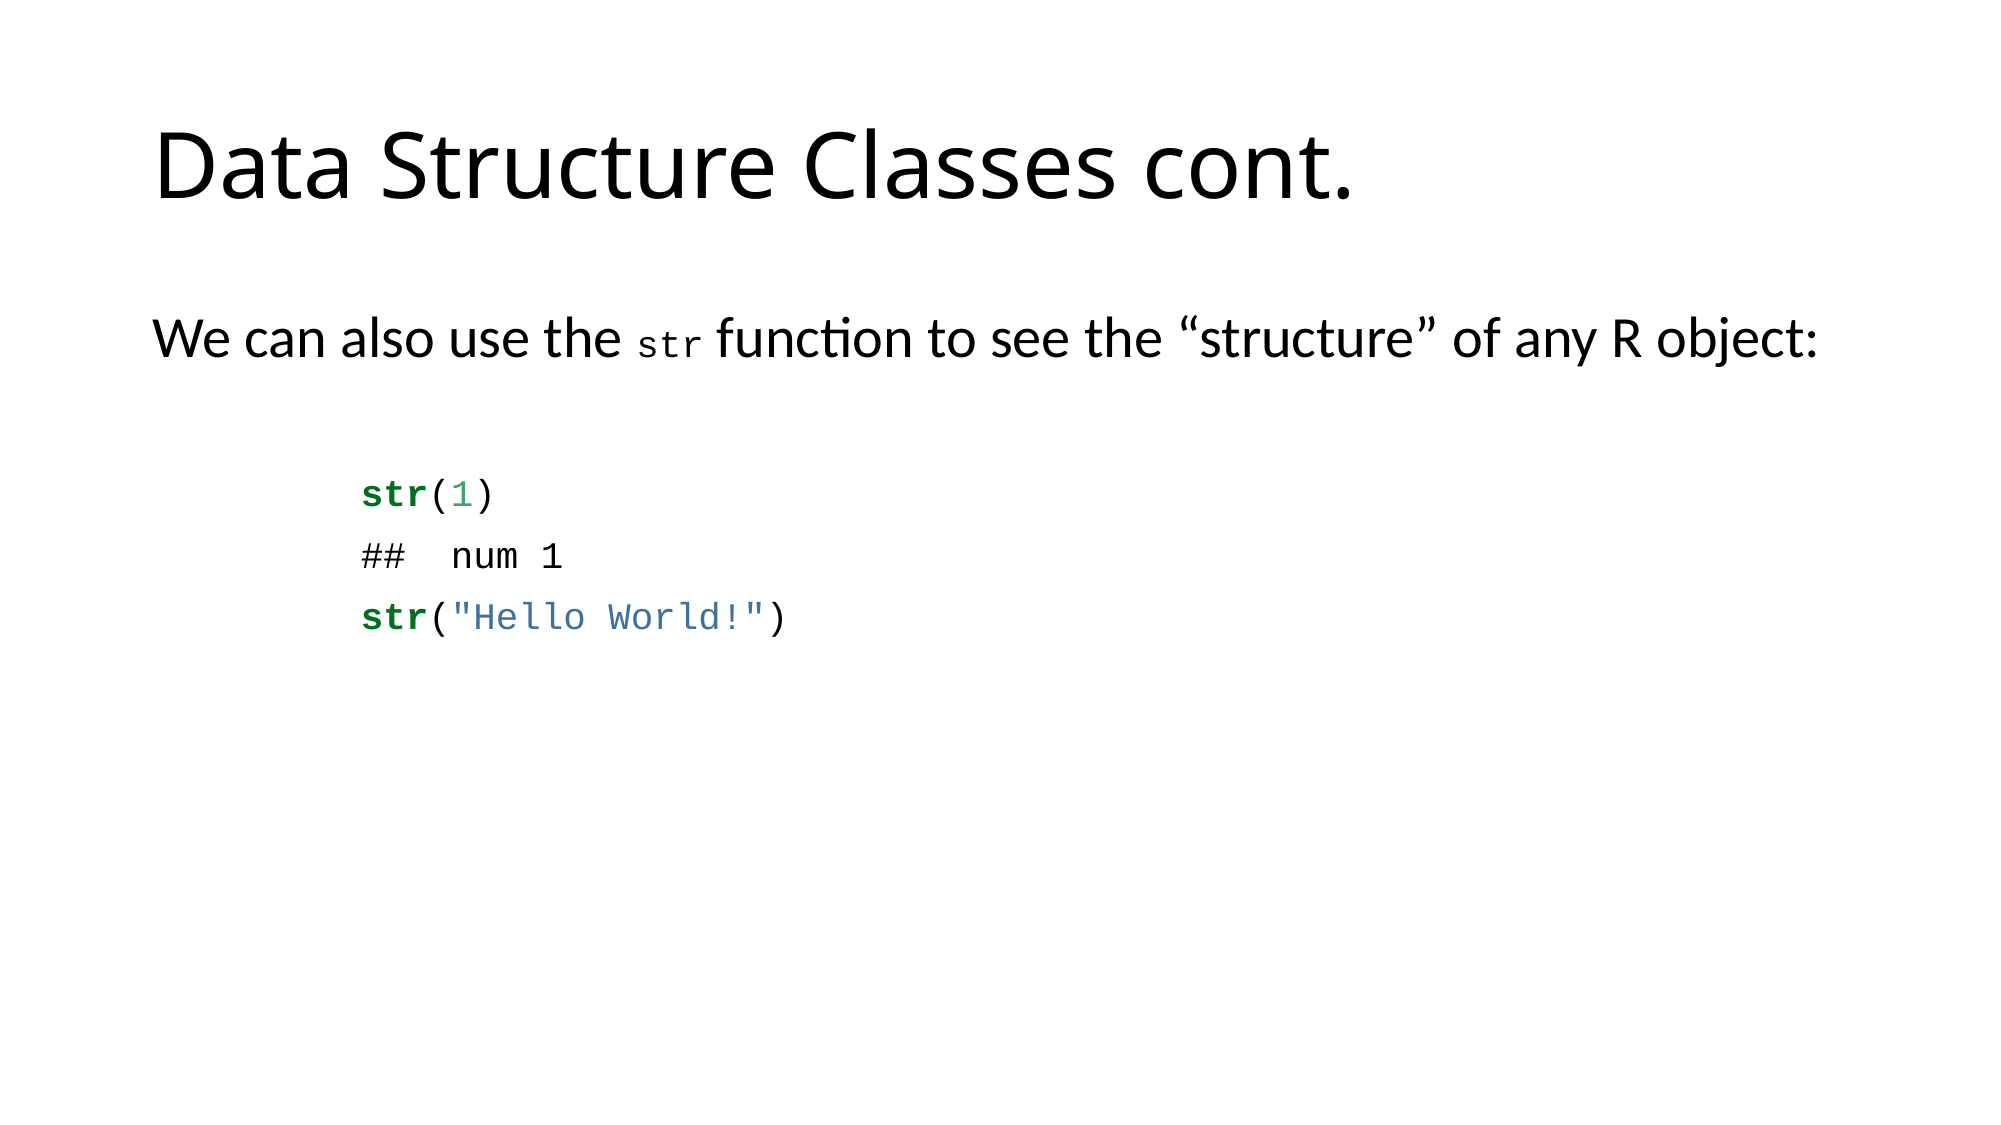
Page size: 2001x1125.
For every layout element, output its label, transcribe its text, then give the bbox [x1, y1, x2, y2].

list We can also use the str function to see the “structure” of any R object: str(1) ## num 1 str("Hello World!") [137, 299, 1863, 1014]
title Data Structure Classes cont. [137, 59, 1863, 278]
